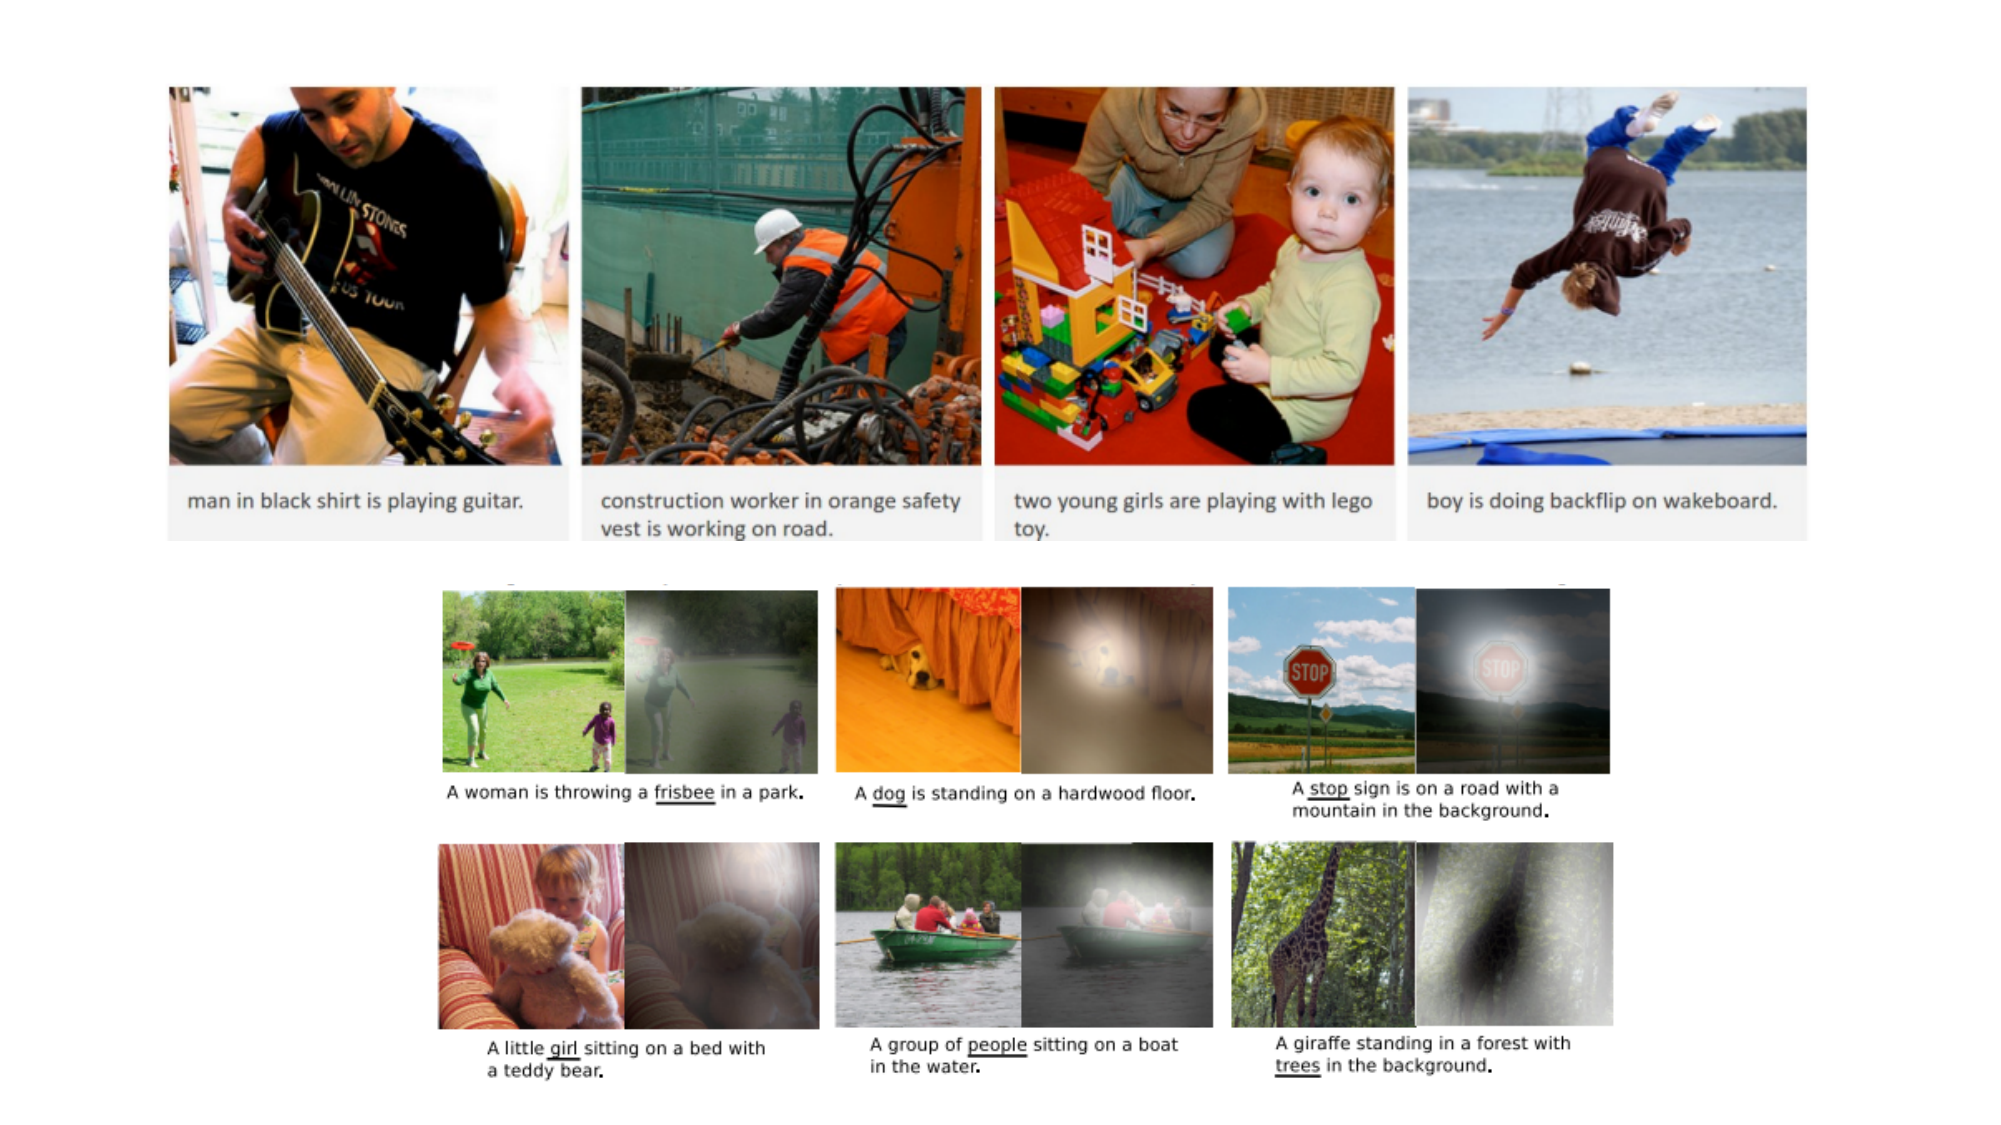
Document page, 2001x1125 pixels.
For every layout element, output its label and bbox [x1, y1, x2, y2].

picture [433, 584, 1627, 1083]
picture [148, 74, 1837, 541]
